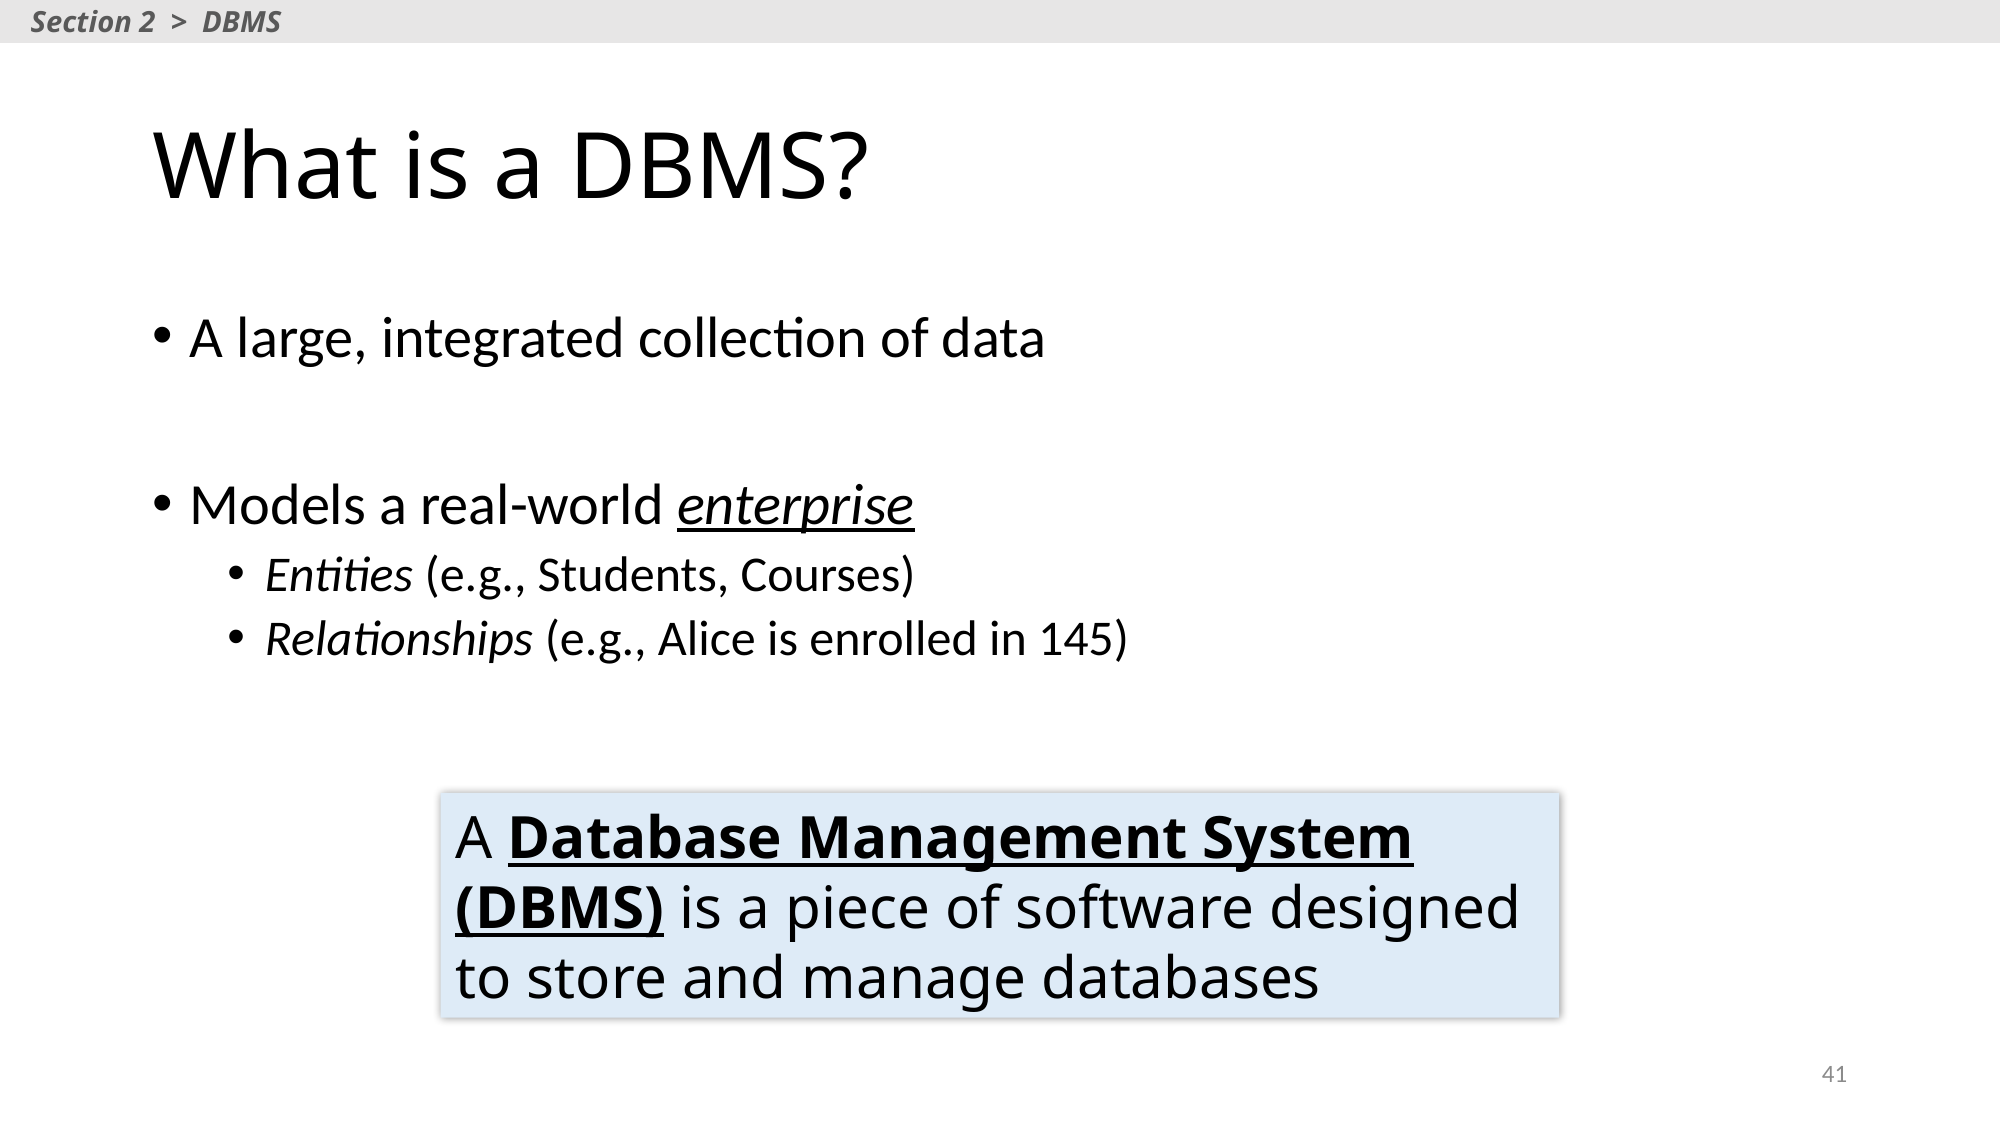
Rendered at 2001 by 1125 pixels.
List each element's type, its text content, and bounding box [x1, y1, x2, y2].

text_box A Database Management System (DBMS) is a piece of software designed to store and manage databases [440, 792, 1560, 1018]
list A large, integrated collection of data Models a real-world enterprise Entities (e.g., Students, Courses) Relationships (e.g., Alice is enrolled in 145) [137, 299, 1863, 1014]
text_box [0, 0, 2000, 47]
title What is a DBMS? [137, 59, 1863, 278]
slide_number 41 [1412, 1042, 1863, 1103]
